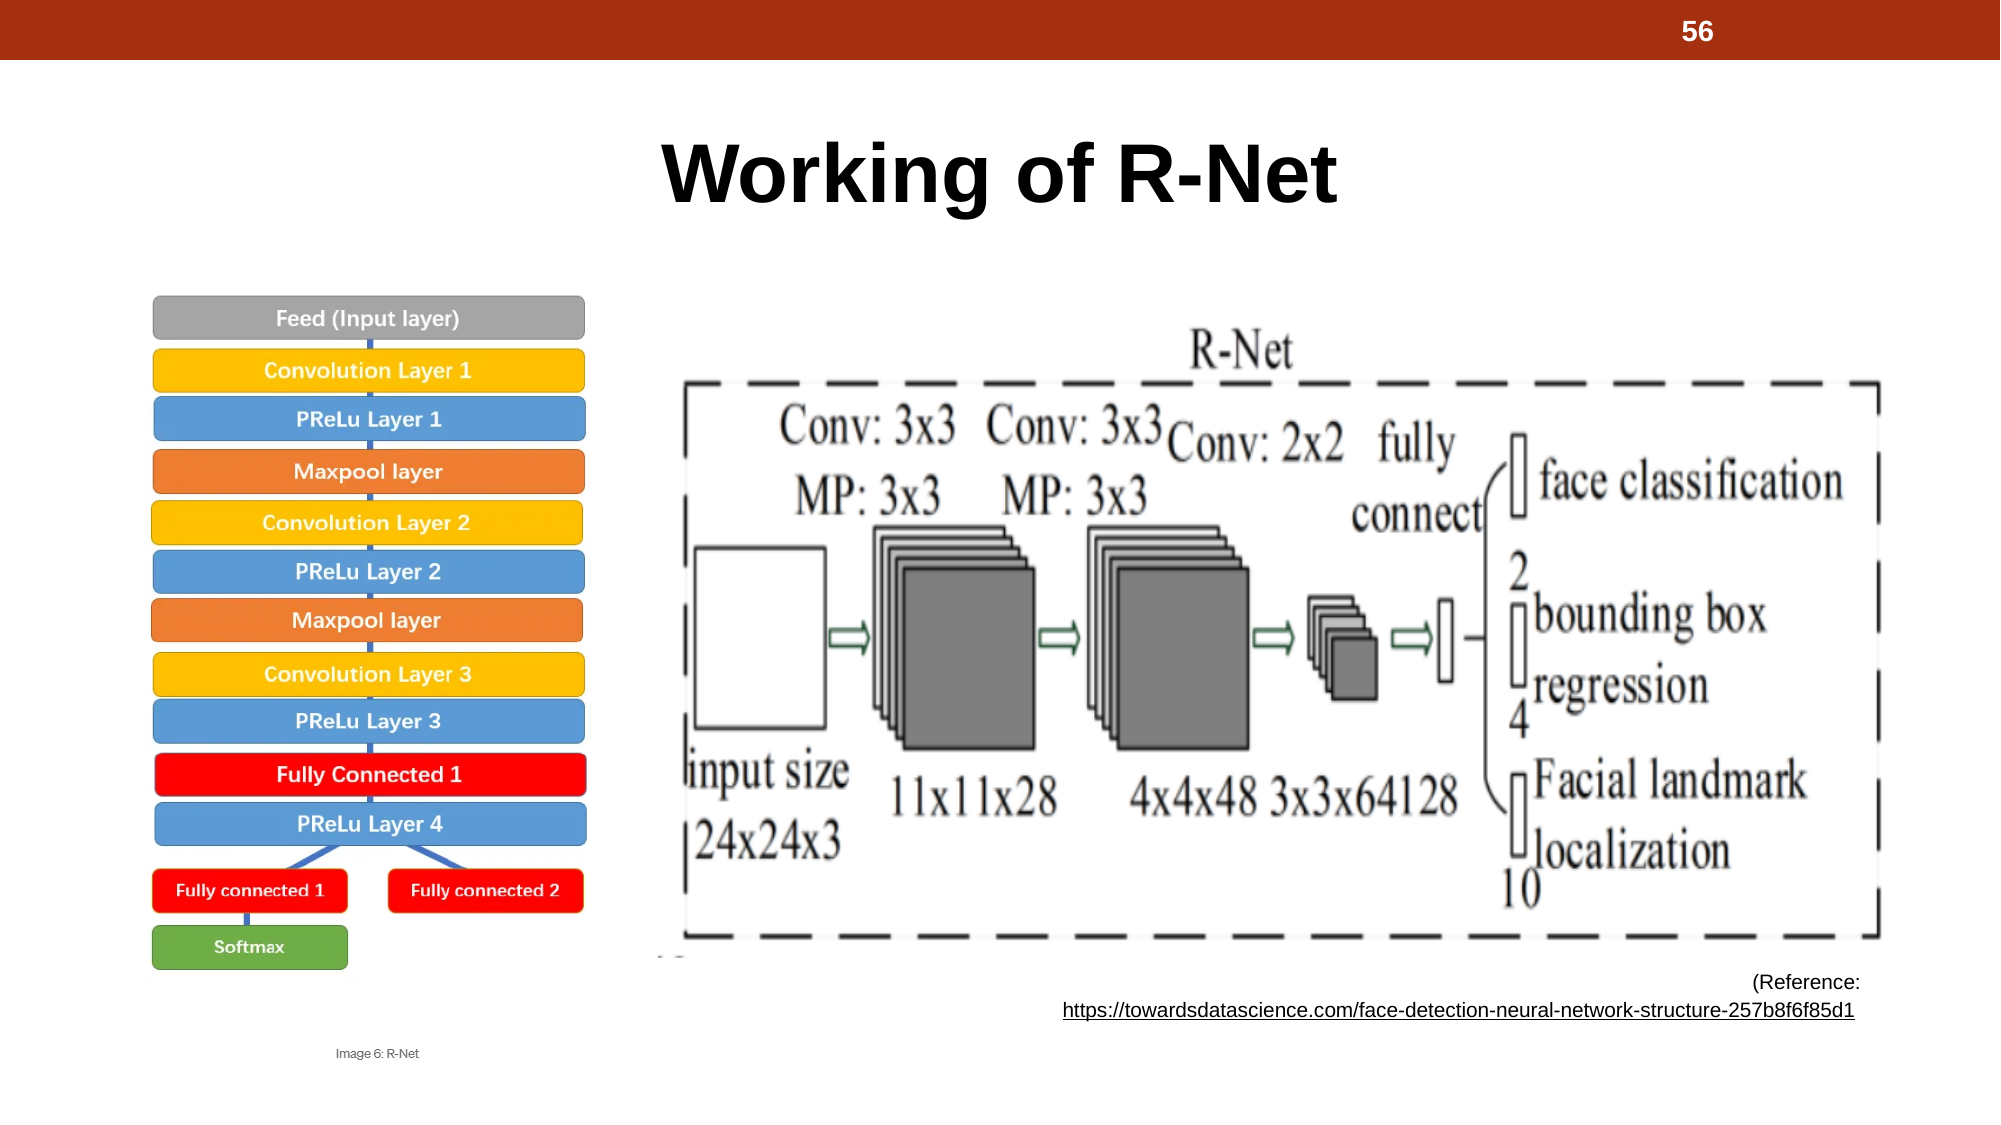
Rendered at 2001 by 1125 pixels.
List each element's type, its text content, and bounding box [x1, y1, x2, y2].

picture [658, 274, 1901, 958]
text_box (Reference: https://towardsdatascience.com/face-detection-neural-network-structure-257b8f6f85d1 [933, 965, 1876, 1038]
picture [99, 274, 624, 1066]
title Working of R-Net [99, 87, 1900, 250]
slide_number 56 [1666, 3, 1900, 57]
